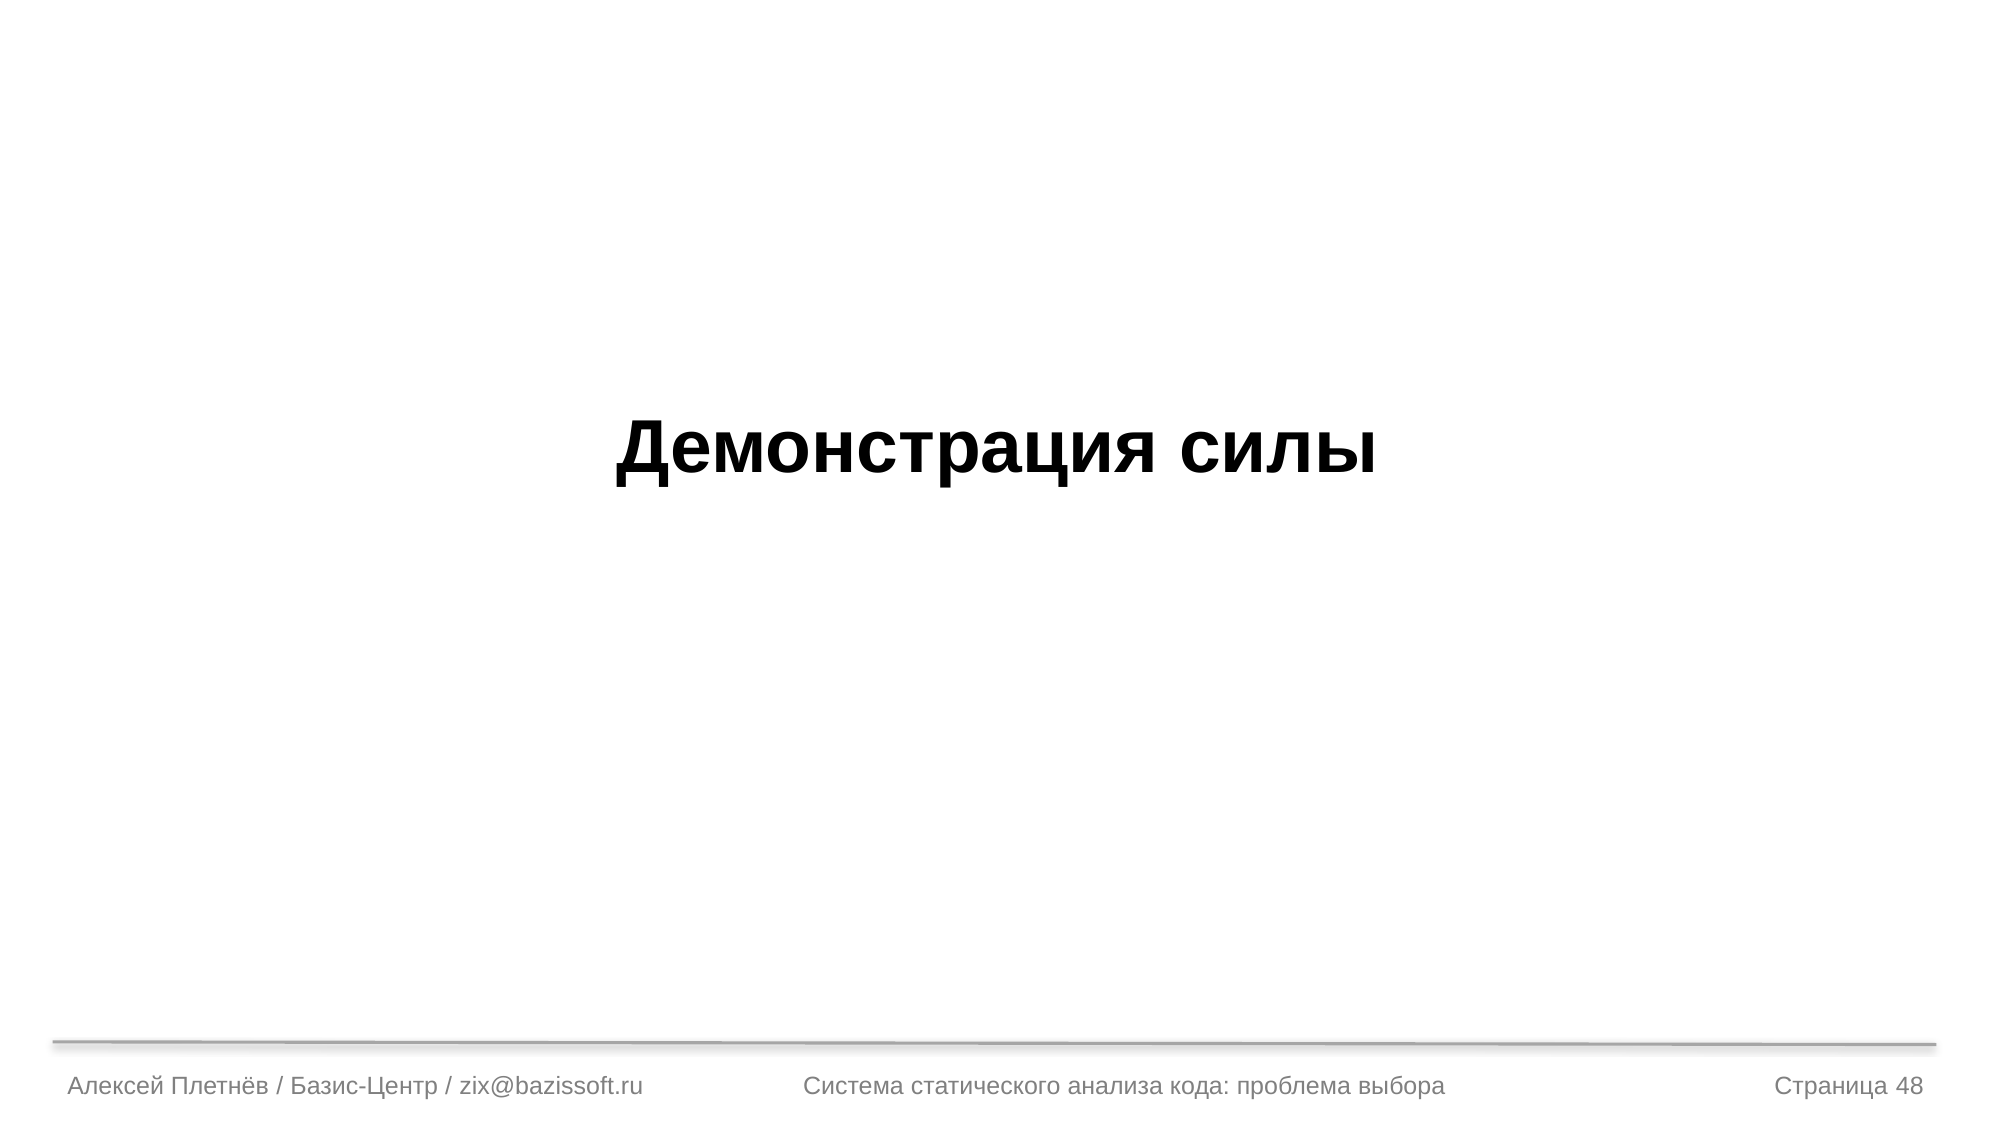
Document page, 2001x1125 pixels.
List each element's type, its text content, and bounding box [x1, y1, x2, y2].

text_box Демонстрация силы [601, 389, 1394, 495]
